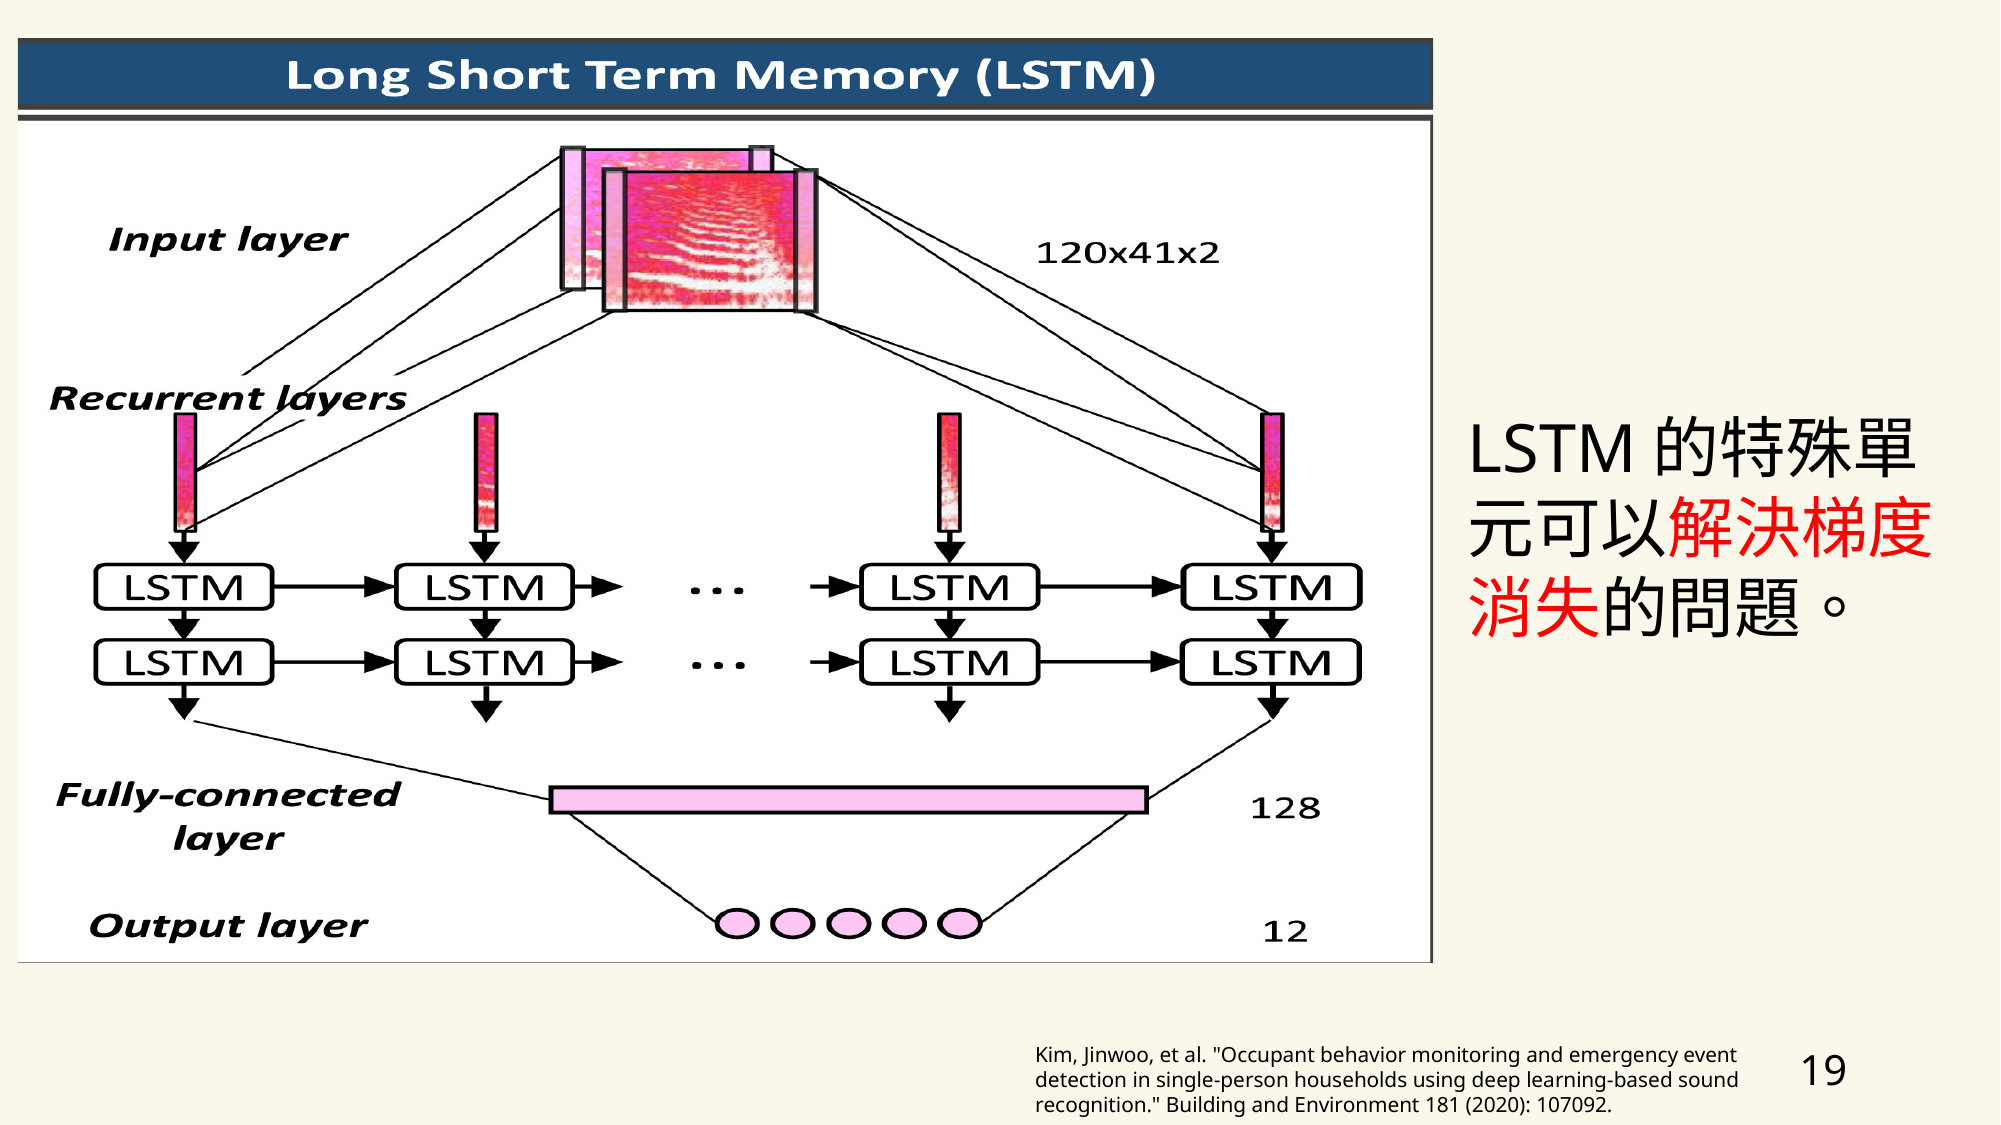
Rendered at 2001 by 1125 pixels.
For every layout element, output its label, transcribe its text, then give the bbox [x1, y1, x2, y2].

slide_number 19 [1776, 1042, 1863, 1103]
picture [17, 38, 1434, 963]
text_box Kim, Jinwoo, et al. "Occupant behavior monitoring and emergency event detection in single-person households using deep learning-based sound recognition." Building and Environment 181 (2020): 107092. [1020, 1034, 1776, 1124]
text_box LSTM的特殊單元可以解決梯度消失的問題。 [1452, 398, 2000, 654]
